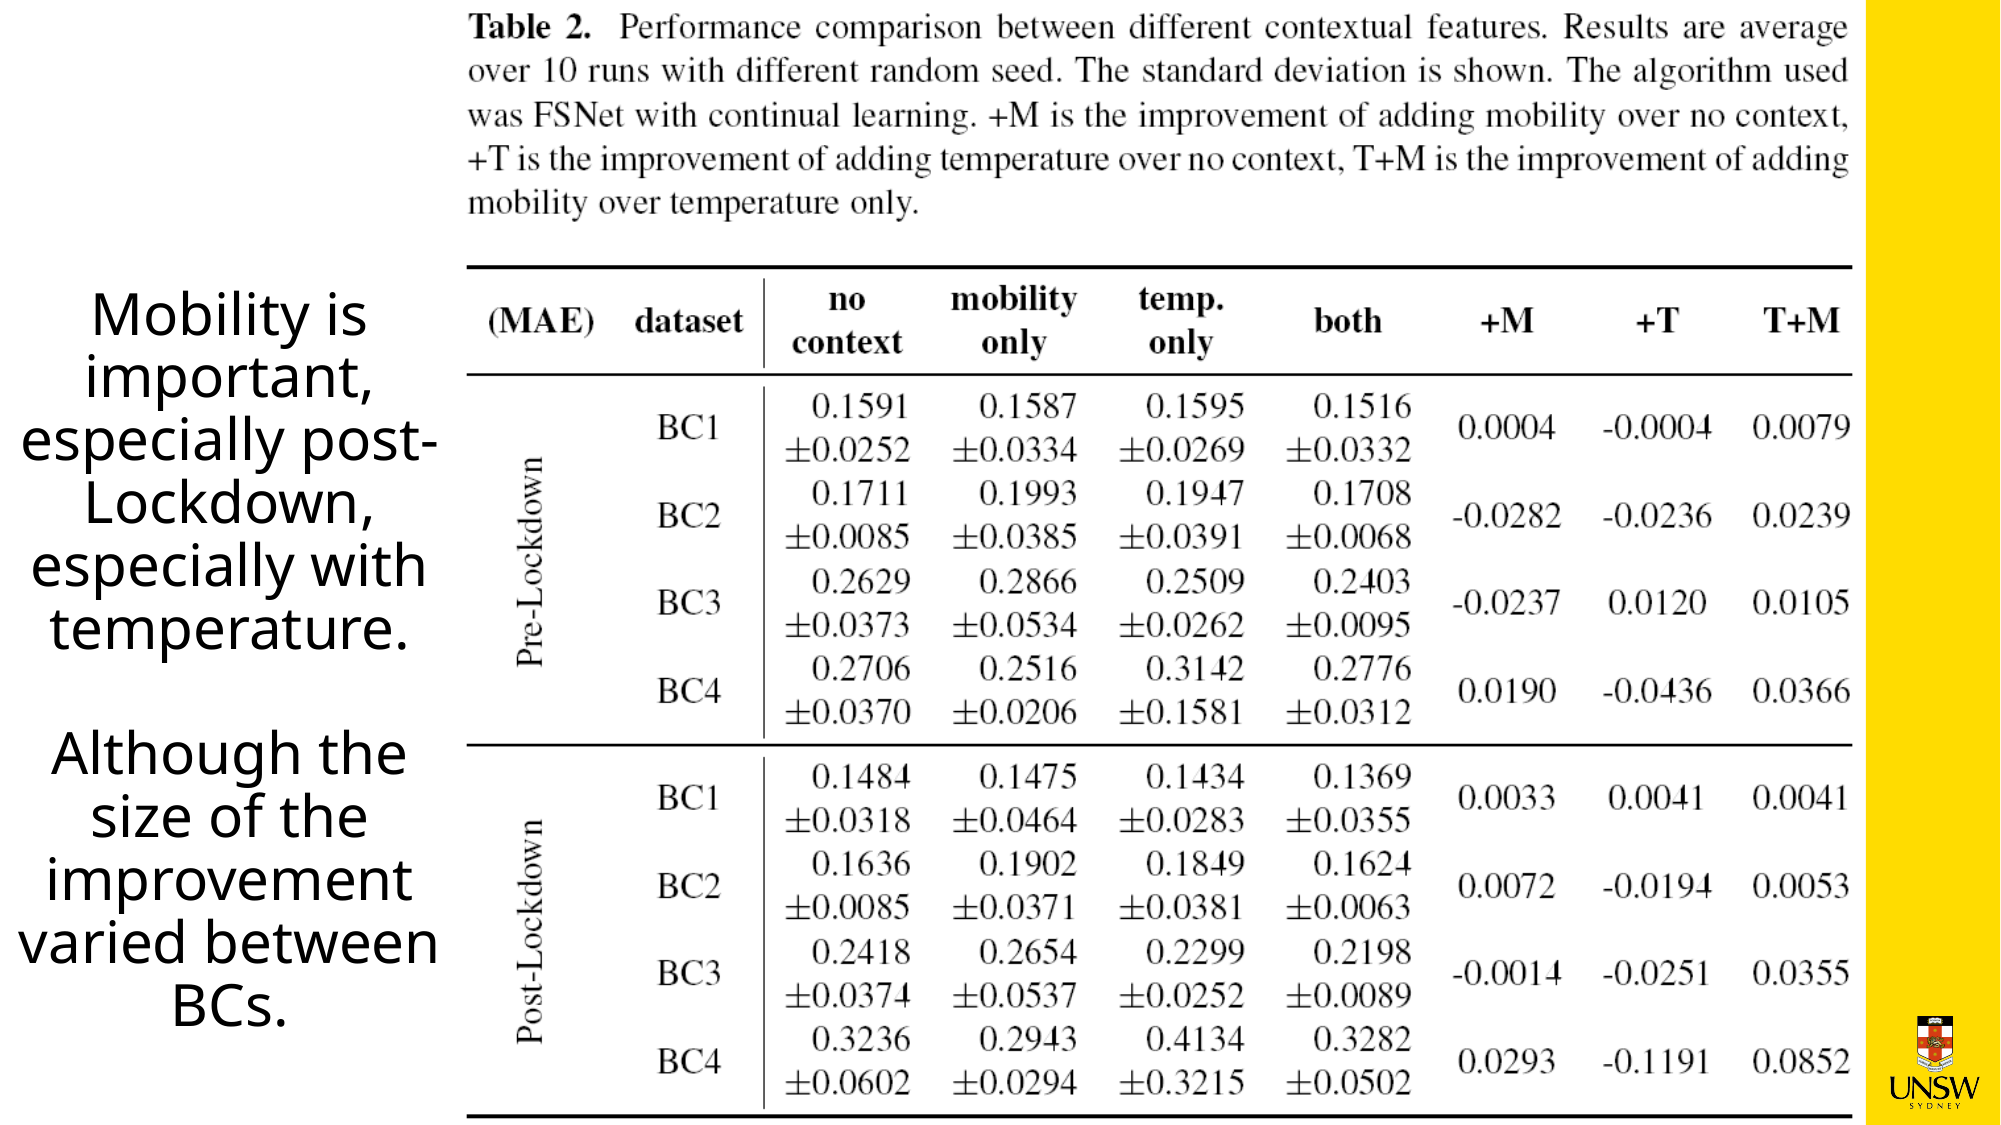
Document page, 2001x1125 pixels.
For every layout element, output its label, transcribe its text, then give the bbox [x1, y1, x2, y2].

picture [1890, 1016, 1980, 1109]
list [459, 0, 1863, 1125]
title Mobility is important, especially post-Lockdown, especially with temperature. Although the size of the improvement varied between BCs. [0, 277, 459, 1125]
